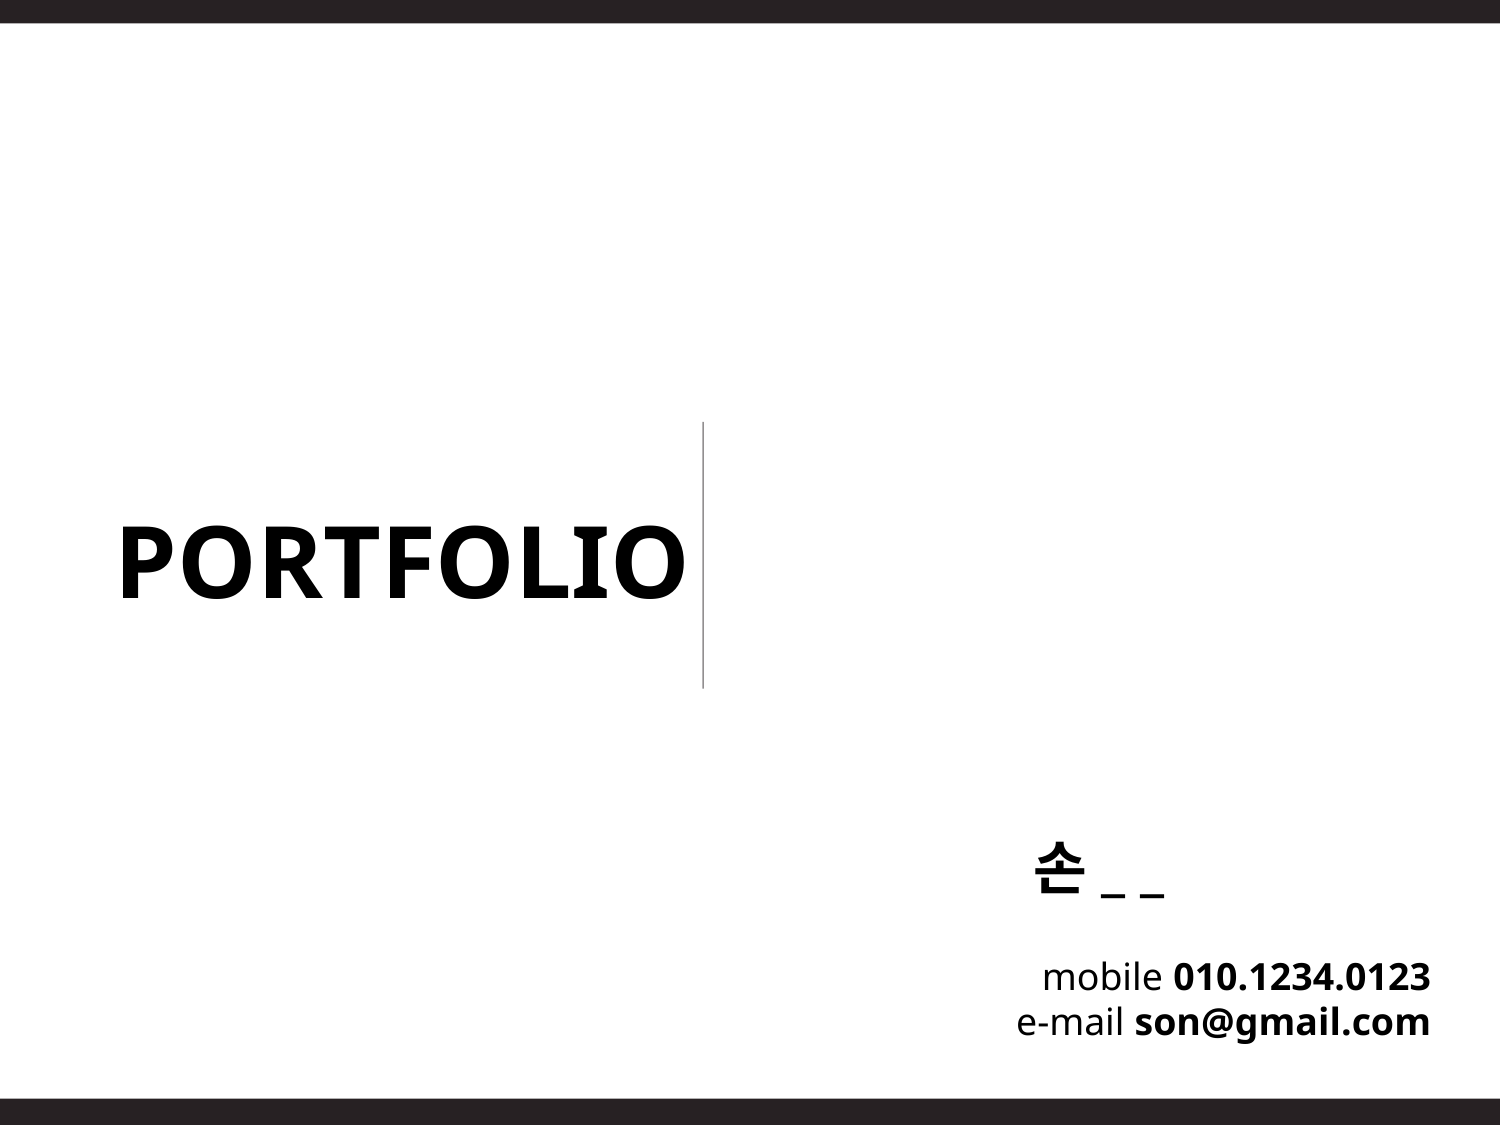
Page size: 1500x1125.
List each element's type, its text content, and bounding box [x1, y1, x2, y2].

text_box PORTFOLIO [100, 491, 774, 744]
text_box [0, 0, 1500, 25]
text_box [0, 1097, 1500, 1125]
text_box 손_ _ mobile 010.1234.0123 e-mail son@gmail.com [830, 806, 1448, 1047]
